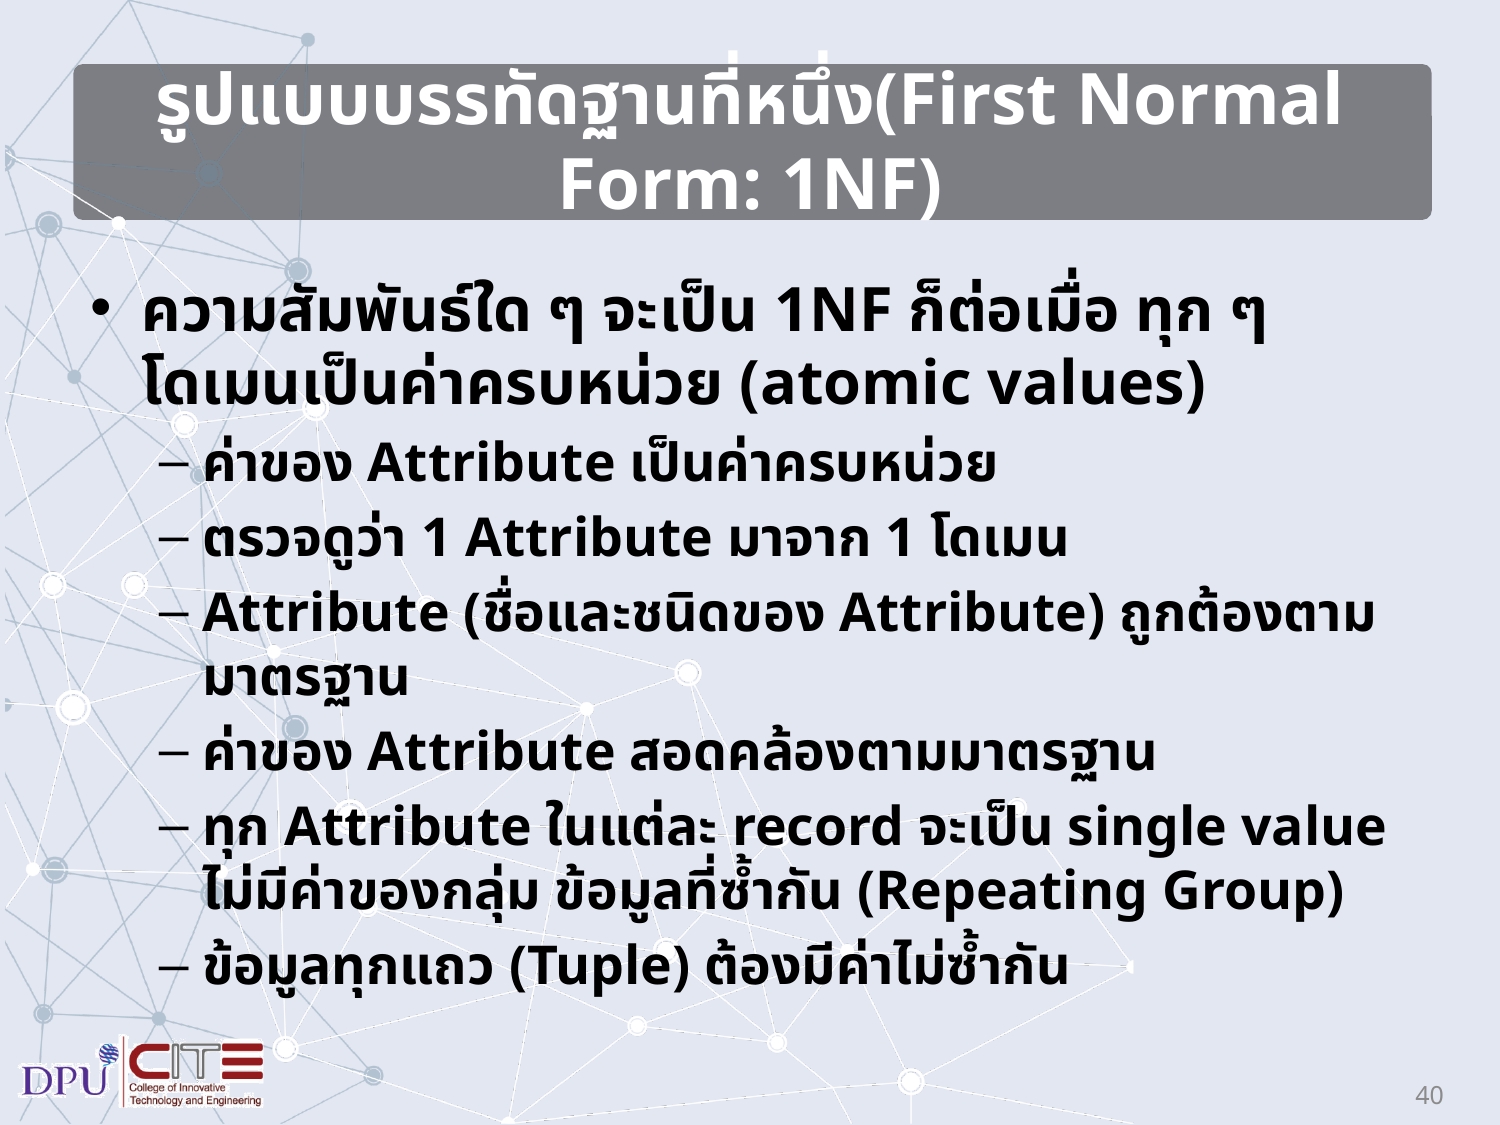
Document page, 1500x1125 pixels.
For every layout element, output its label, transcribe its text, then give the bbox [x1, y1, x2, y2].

picture [0, 0, 1140, 1125]
title รูปแบบบรรทัดฐานที่หนึ่ง(First Normal Form: 1NF) [75, 45, 1425, 233]
slide_number 40 [1108, 1070, 1459, 1124]
list ความสัมพันธ์ใด ๆ จะเป็น 1NF ก็ต่อเมื่อ ทุก ๆ โดเมนเป็นค่าครบหน่วย (atomic values) ค่าของ Attribute เป็นค่าครบหน่วย ตรวจดูว่า 1 Attribute มาจาก 1 โดเมน Attribute (ชื่อและชนิดของ Attribute) ถูกต้องตามมาตรฐาน ค่าของ Attribute สอดคล้องตามมาตรฐาน ทุก Attribute ในแต่ละ record จะเป็น single value ไม่มีค่าของกลุ่ม ข้อมูลที่ซ้ำกัน (Repeating Group) ข้อมูลทุกแถว (Tuple) ต้องมีค่าไม่ซ้ำกัน [75, 262, 1425, 1005]
